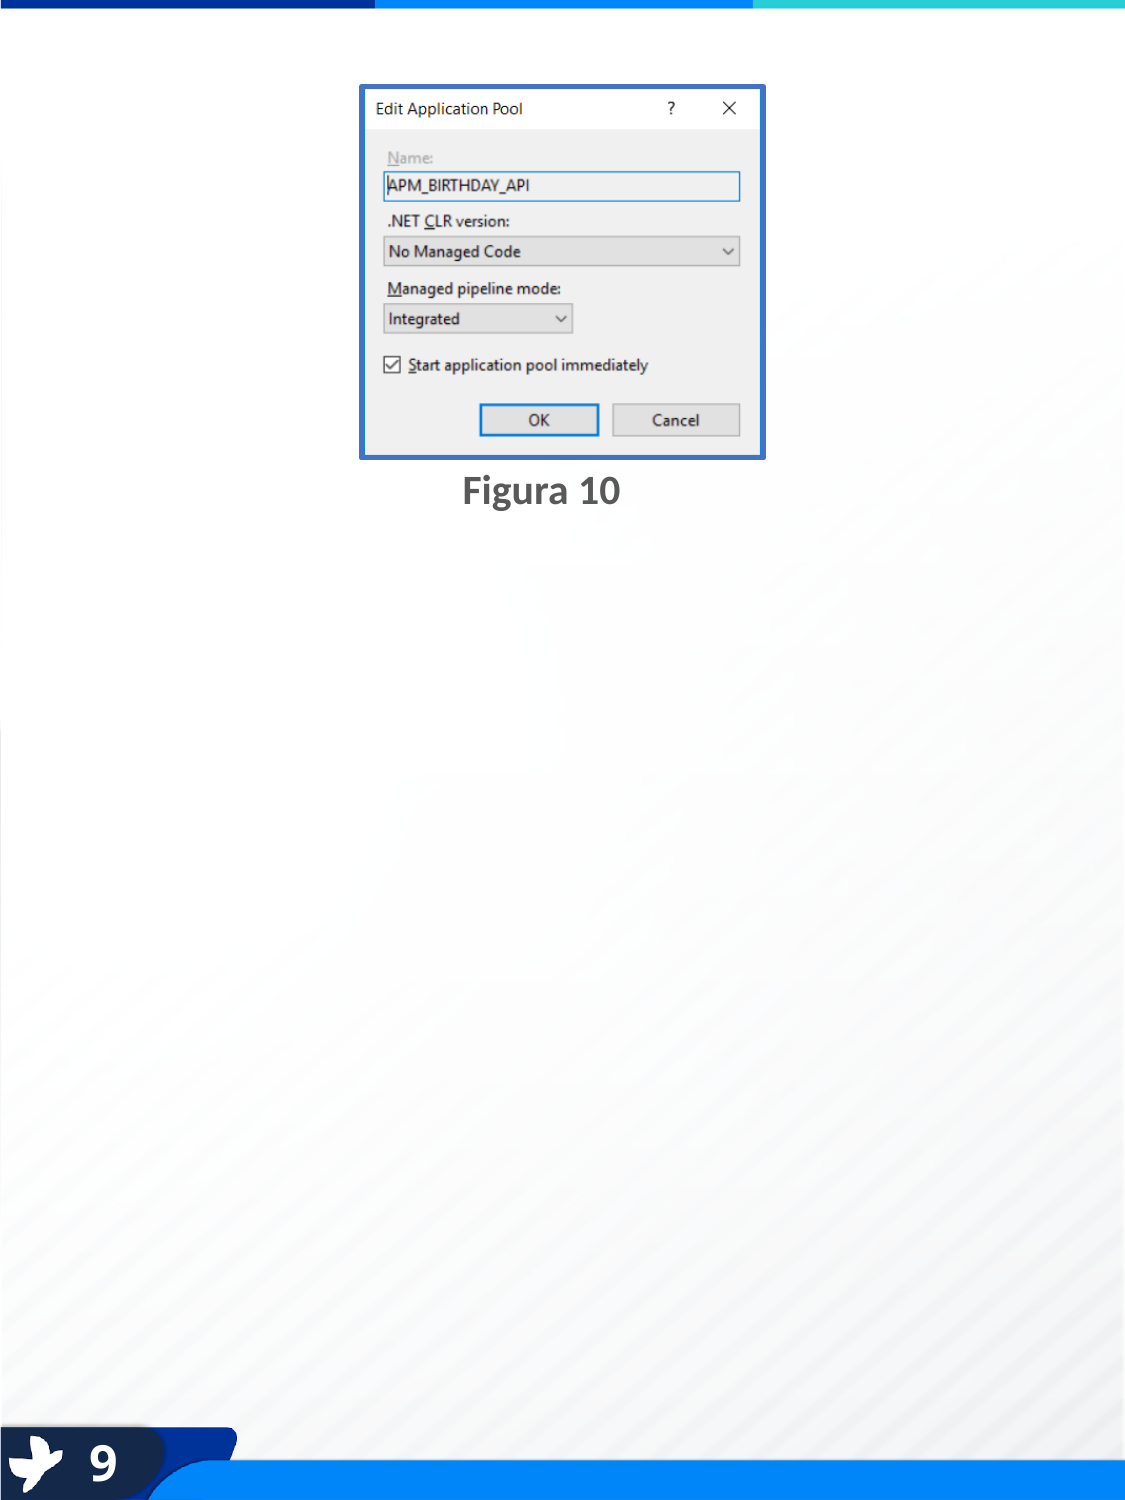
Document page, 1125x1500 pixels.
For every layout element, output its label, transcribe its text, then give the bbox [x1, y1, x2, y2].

picture [363, 88, 762, 456]
text_box Figura 10 [0, 455, 1084, 524]
text_box 9 [61, 1424, 146, 1500]
picture [0, 0, 1125, 1500]
